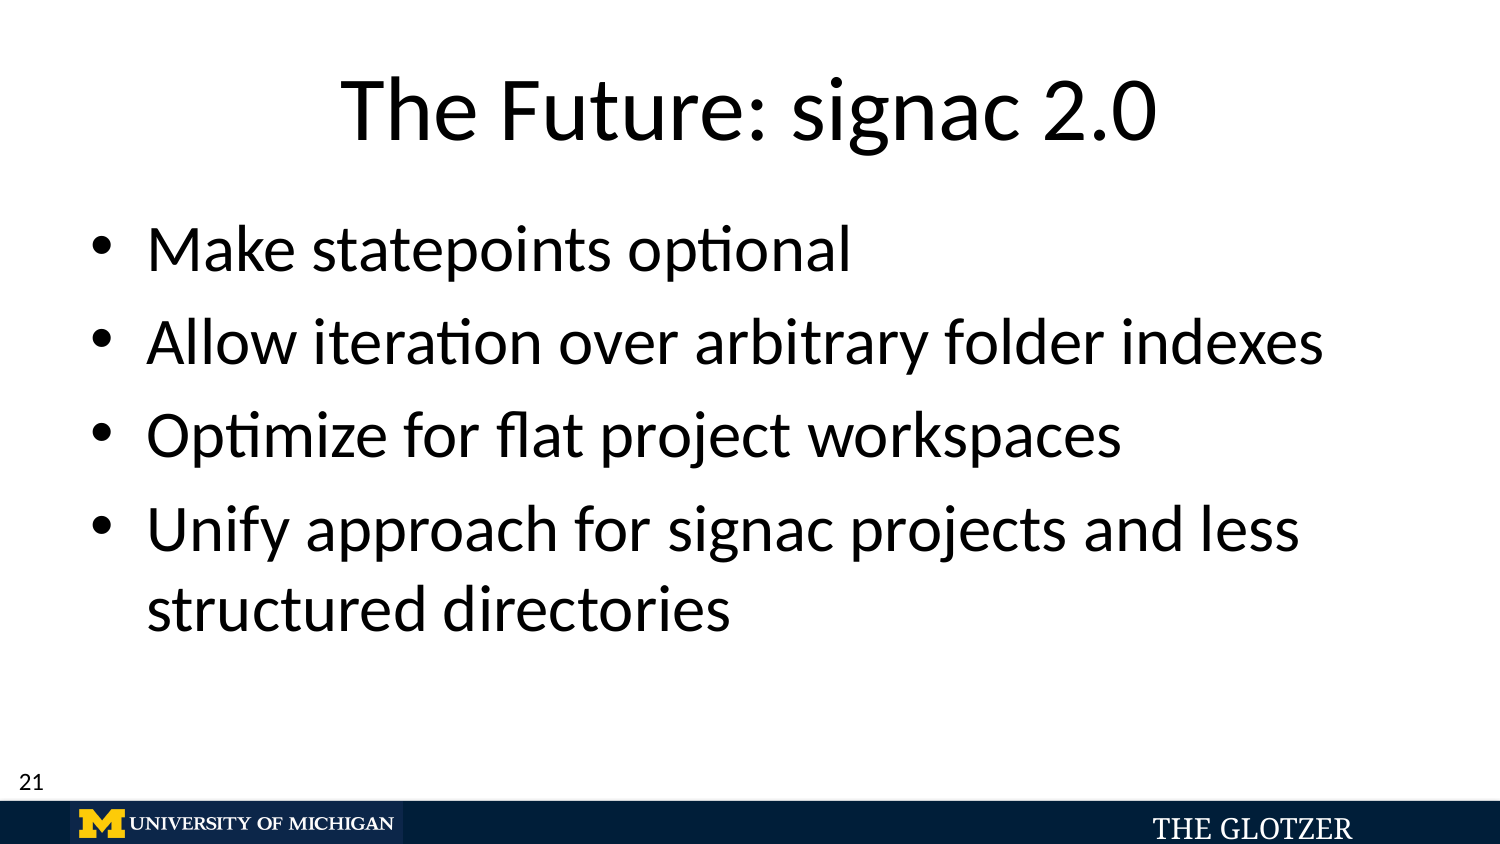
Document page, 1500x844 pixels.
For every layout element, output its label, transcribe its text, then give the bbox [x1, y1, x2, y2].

title The Future: signac 2.0 [75, 33, 1425, 175]
slide_number 21 [3, 757, 354, 803]
picture [70, 801, 403, 844]
list Make statepoints optional Allow iteration over arbitrary folder indexes Optimize for flat project workspaces Unify approach for signac projects and less structured directories [75, 196, 1425, 754]
